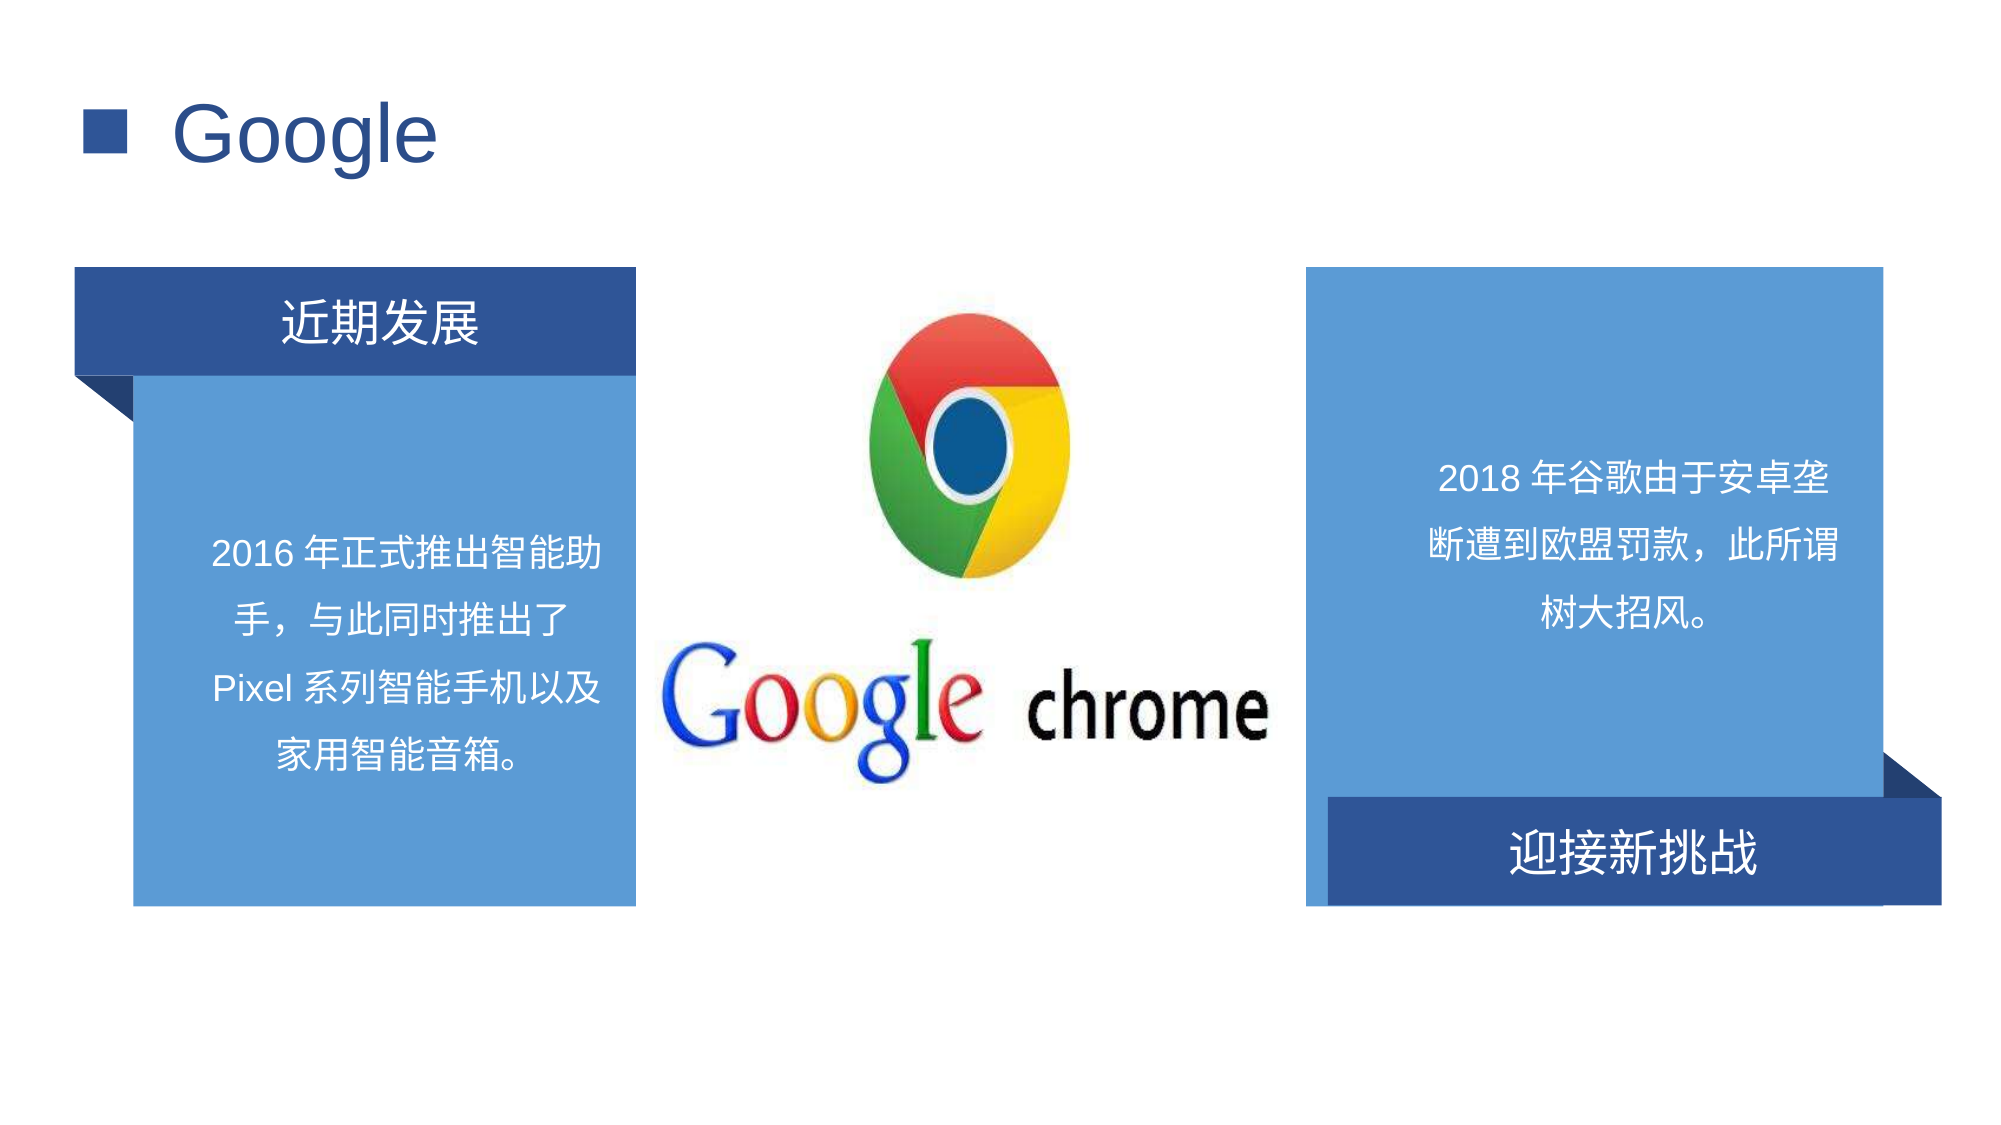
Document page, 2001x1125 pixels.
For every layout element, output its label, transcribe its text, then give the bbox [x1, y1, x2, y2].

text_box [1304, 266, 1884, 907]
text_box [1882, 749, 1945, 799]
text_box 迎接新挑战 [1407, 814, 1861, 890]
text_box [132, 377, 636, 907]
text_box 近期发展 [138, 283, 623, 360]
text_box [82, 108, 128, 154]
text_box 2018年谷歌由于安卓垄断遭到欧盟罚款，此所谓树大招风。 [1407, 283, 1861, 782]
text_box [71, 374, 135, 425]
text_box 2016年正式推出智能助手，与此同时推出了Pixel系列智能手机以及家用智能音箱。 [191, 392, 623, 890]
picture [636, 267, 1306, 907]
text_box Google [157, 75, 930, 183]
text_box [1327, 796, 1943, 906]
text_box [74, 266, 690, 377]
